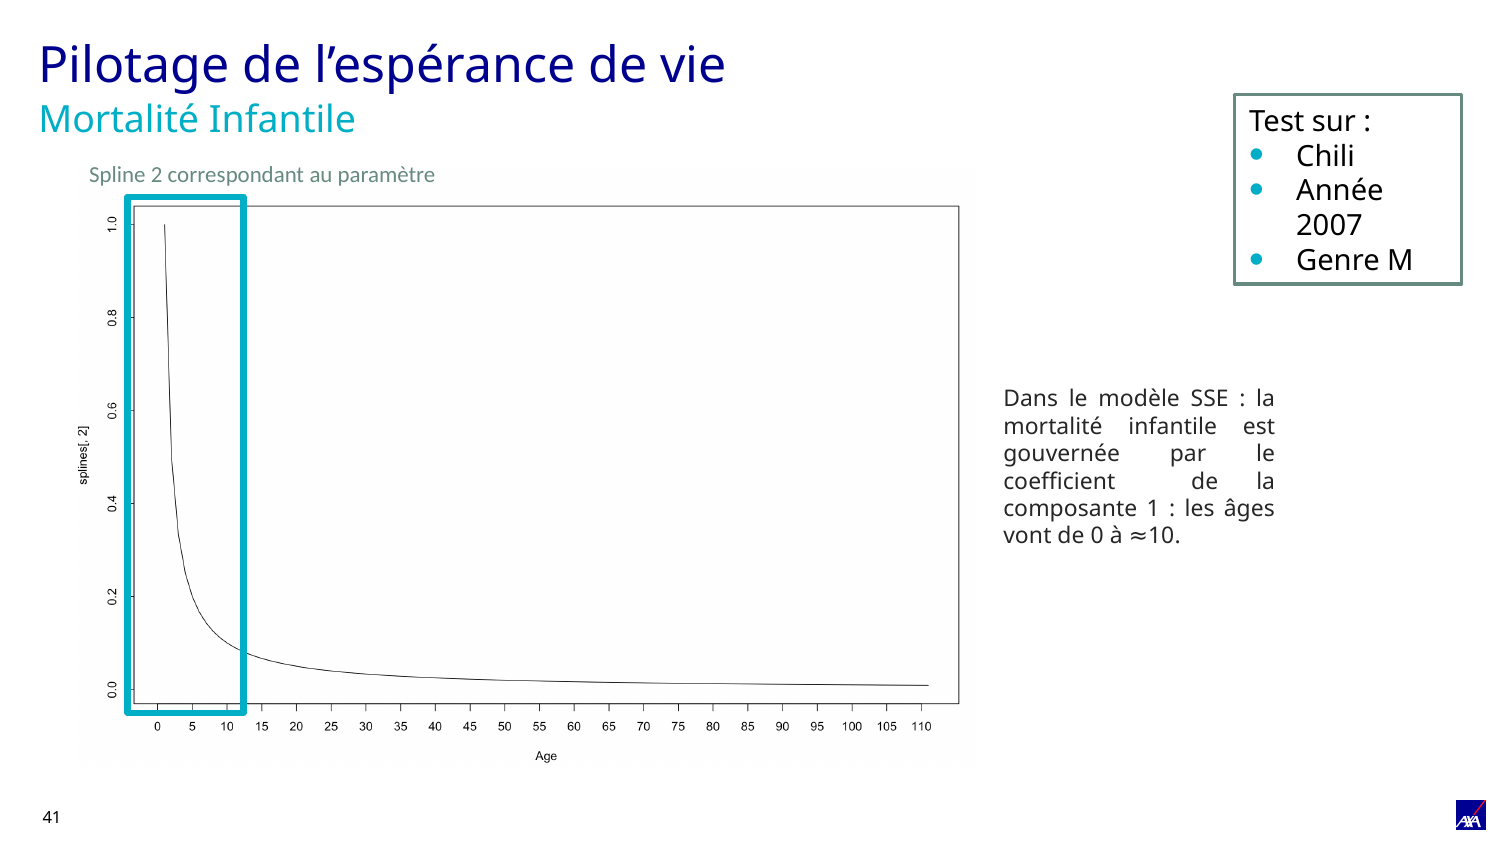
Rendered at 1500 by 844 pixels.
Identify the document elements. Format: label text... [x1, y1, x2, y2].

title Pilotage de l’espérance de vie [38, 33, 1486, 92]
picture [1456, 800, 1486, 830]
picture [75, 166, 976, 766]
text_box Test sur : Chili Année 2007 Genre M [1234, 94, 1462, 284]
list Mortalité Infantile [38, 93, 1486, 141]
